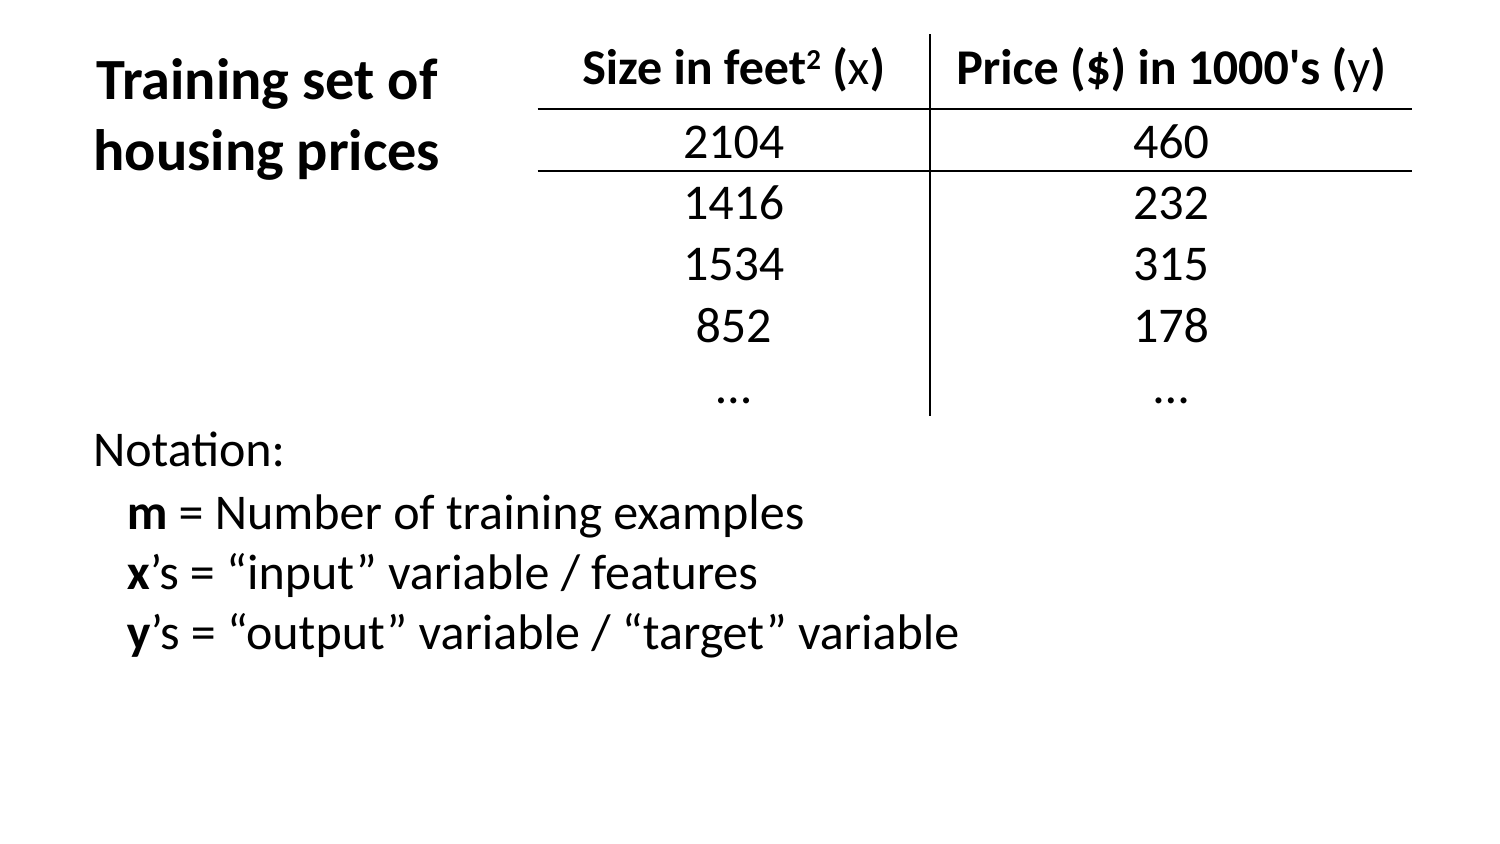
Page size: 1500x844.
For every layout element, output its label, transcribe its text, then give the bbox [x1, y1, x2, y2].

table_header Size in feet2 (x) [538, 34, 929, 108]
table_cell … [538, 355, 929, 416]
table_cell 2104 [538, 110, 929, 170]
text_box Training set of housing prices [79, 34, 456, 260]
table_cell 178 [931, 293, 1412, 355]
table_cell 852 [538, 293, 929, 355]
table_cell 1416 [538, 172, 929, 232]
table_cell 315 [931, 232, 1412, 293]
table_cell 460 [931, 110, 1412, 170]
table_cell 232 [931, 172, 1412, 232]
table_cell 1534 [538, 232, 929, 293]
text_box Notation: m = Number of training examples x’s = “input” variable / features y’s = “output” variable / “target” variable [78, 409, 975, 667]
table_cell … [931, 355, 1412, 416]
table_header Price ($) in 1000's (y) [931, 34, 1412, 108]
